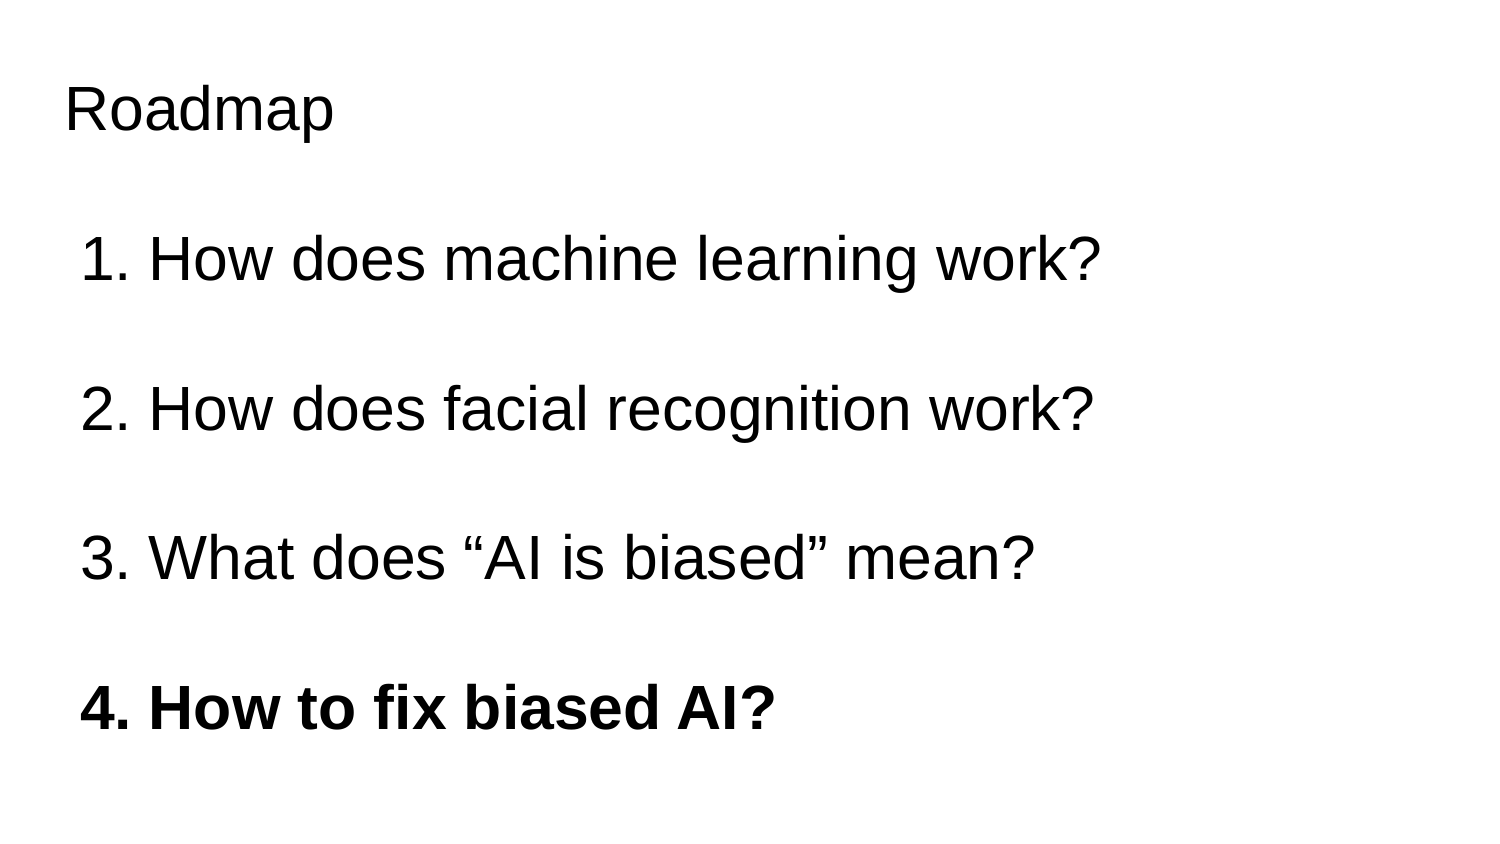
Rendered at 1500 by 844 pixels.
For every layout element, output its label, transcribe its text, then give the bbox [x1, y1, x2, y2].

text_box How does machine learning work? How does facial recognition work? What does “AI is biased” mean? How to fix biased AI? [58, 202, 1442, 756]
text_box Roadmap [49, 52, 1432, 159]
